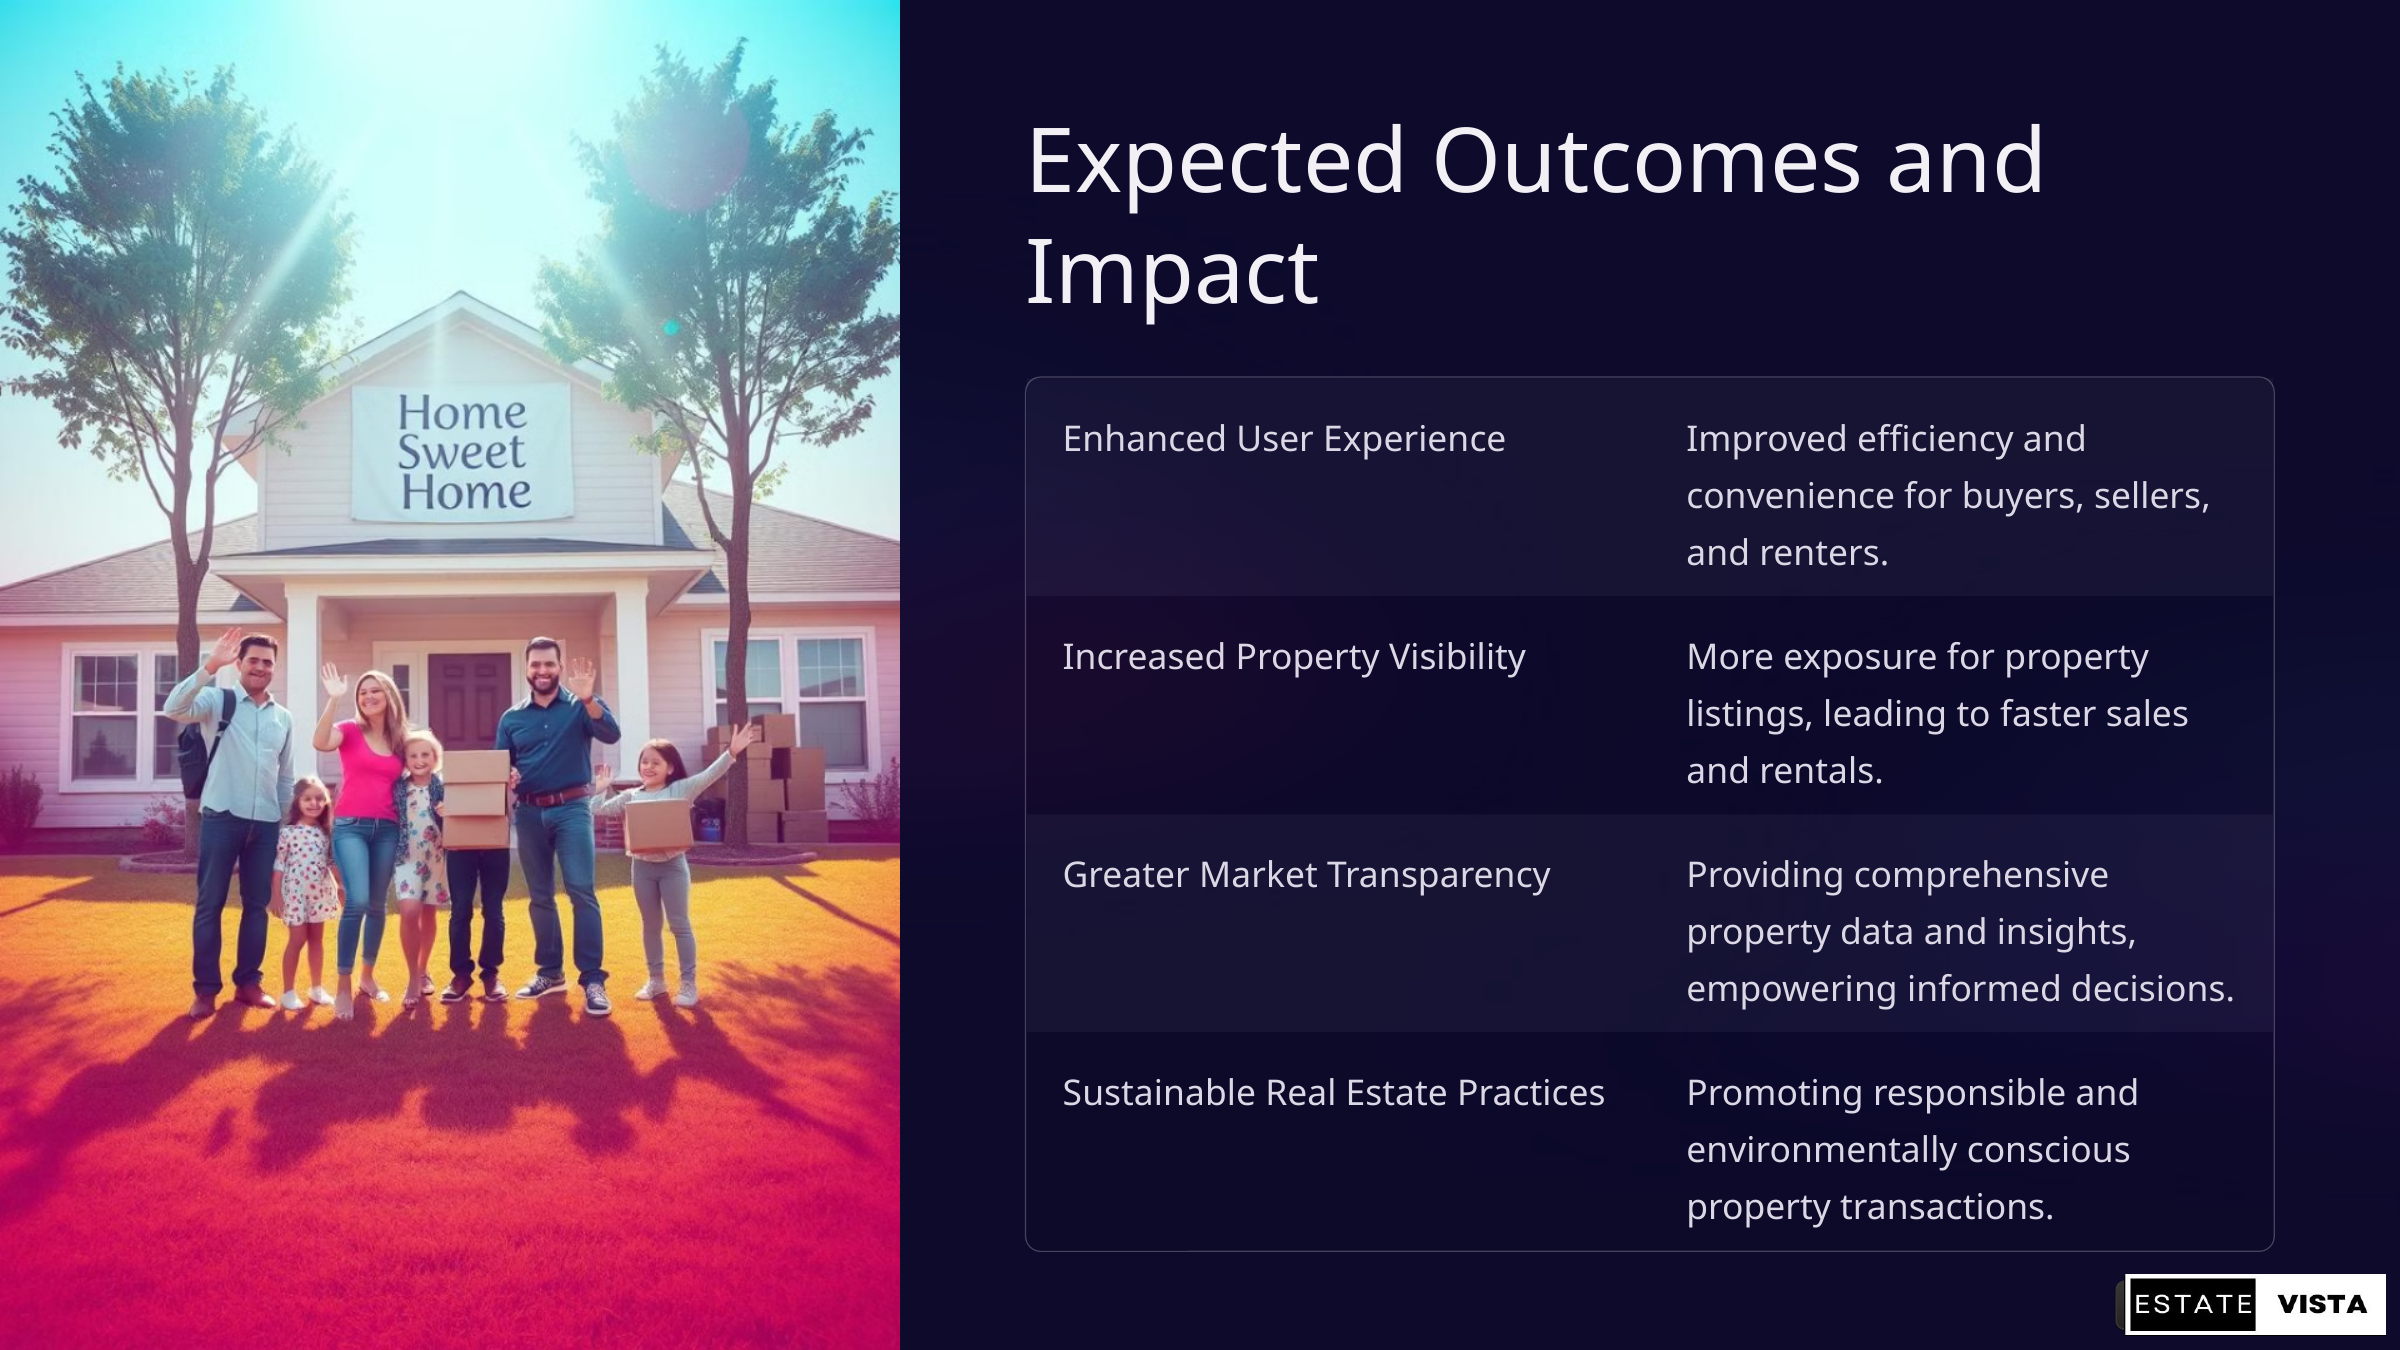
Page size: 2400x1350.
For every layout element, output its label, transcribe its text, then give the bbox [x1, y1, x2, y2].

text_box More exposure for property listings, leading to faster sales and rentals. [1686, 619, 2238, 792]
text_box Increased Property Visibility [1062, 619, 1614, 677]
text_box [1026, 378, 2273, 596]
text_box Expected Outcomes and Impact [1025, 98, 2275, 324]
picture [2106, 1271, 2389, 1339]
text_box Sustainable Real Estate Practices [1062, 1055, 1614, 1113]
text_box Providing comprehensive property data and insights, empowering informed decisions. [1686, 837, 2238, 1010]
picture [0, 0, 900, 1350]
text_box Enhanced User Experience [1062, 401, 1614, 459]
text_box Improved efficiency and convenience for buyers, sellers, and renters. [1686, 401, 2238, 574]
text_box [1026, 814, 2273, 1032]
text_box [1026, 1032, 2273, 1251]
text_box Promoting responsible and environmentally conscious property transactions. [1686, 1055, 2238, 1228]
text_box [1026, 596, 2273, 814]
text_box Greater Market Transparency [1062, 837, 1614, 895]
